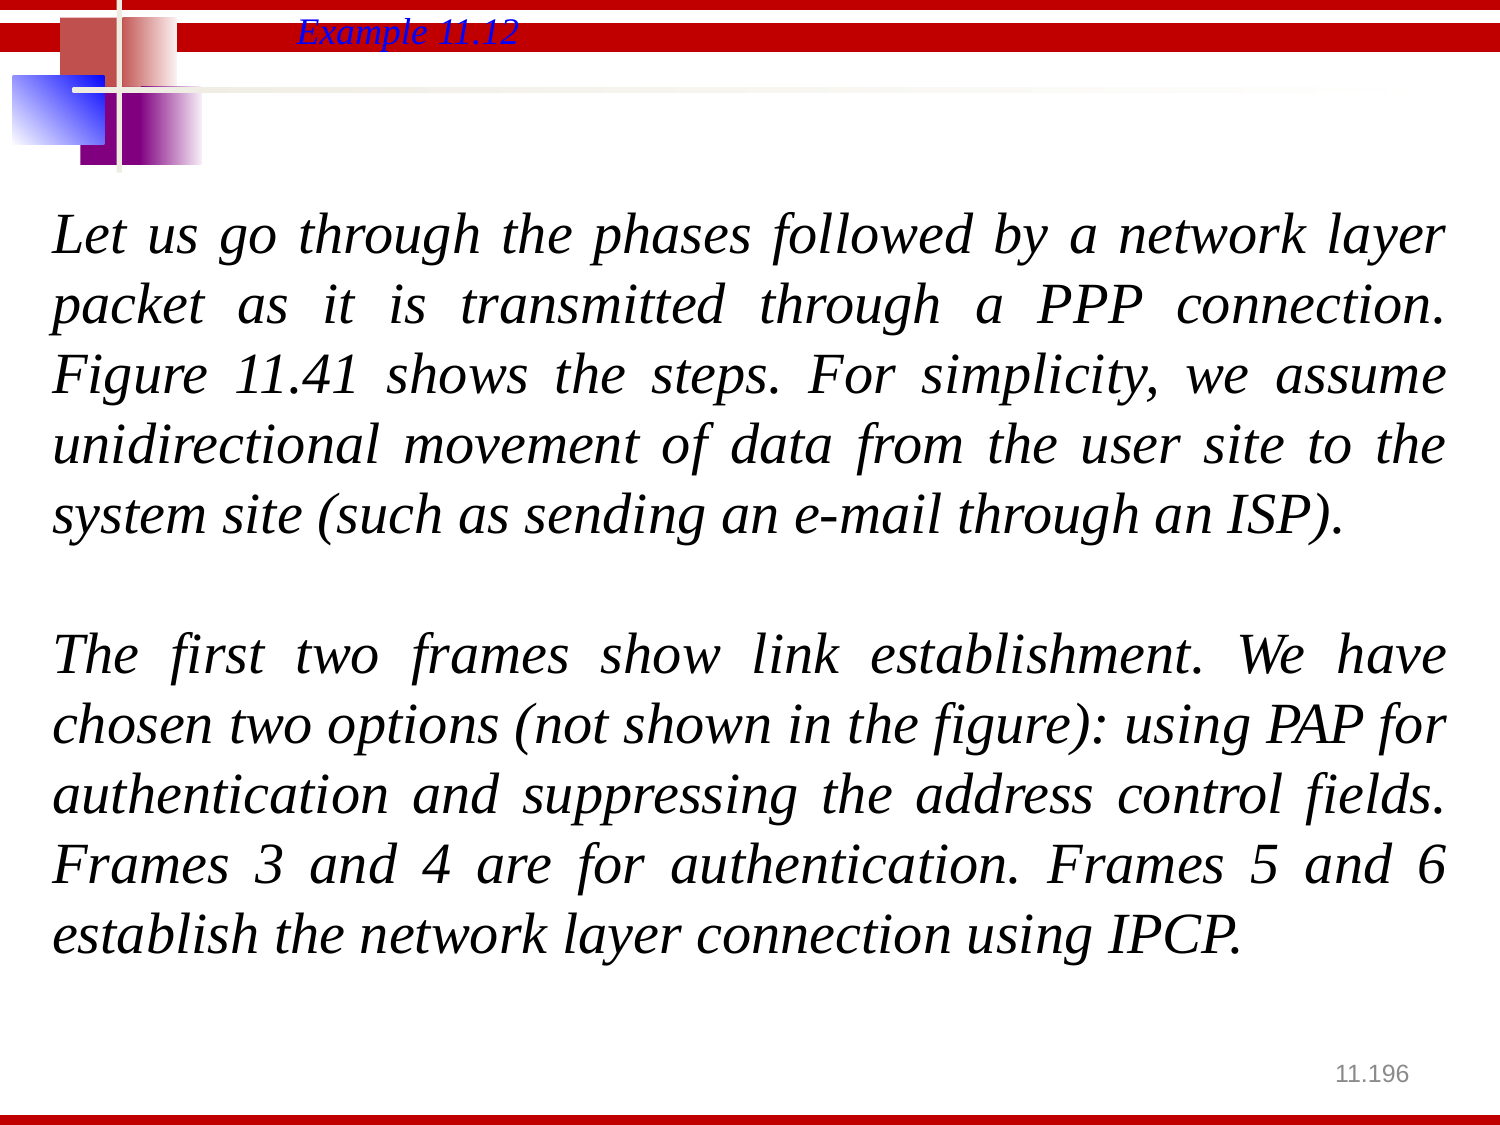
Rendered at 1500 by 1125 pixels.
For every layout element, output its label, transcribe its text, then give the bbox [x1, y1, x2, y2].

text_box [122, 93, 141, 165]
text_box Let us go through the phases followed by a network layer packet as it is transmitted through a PPP connection. Figure 11.41 shows the steps. For simplicity, we assume unidirectional movement of data from the user site to the system site (such as sending an e-mail through an ISP). The first two frames show link establishment. We have chosen two options (not shown in the figure): using PAP for authentication and suppressing the address control fields. Frames 3 and 4 are for authentication. Frames 5 and 6 establish the network layer connection using IPCP. [37, 187, 1463, 972]
text_box [80, 93, 116, 165]
text_box [116, 93, 122, 173]
text_box [12, 75, 105, 145]
slide_number 11.196 [1074, 1042, 1425, 1103]
text_box [122, 17, 177, 86]
text_box [141, 93, 202, 165]
text_box Example 11.12 [281, 0, 535, 60]
text_box [116, 0, 122, 87]
text_box [60, 17, 116, 86]
text_box [72, 87, 1423, 93]
